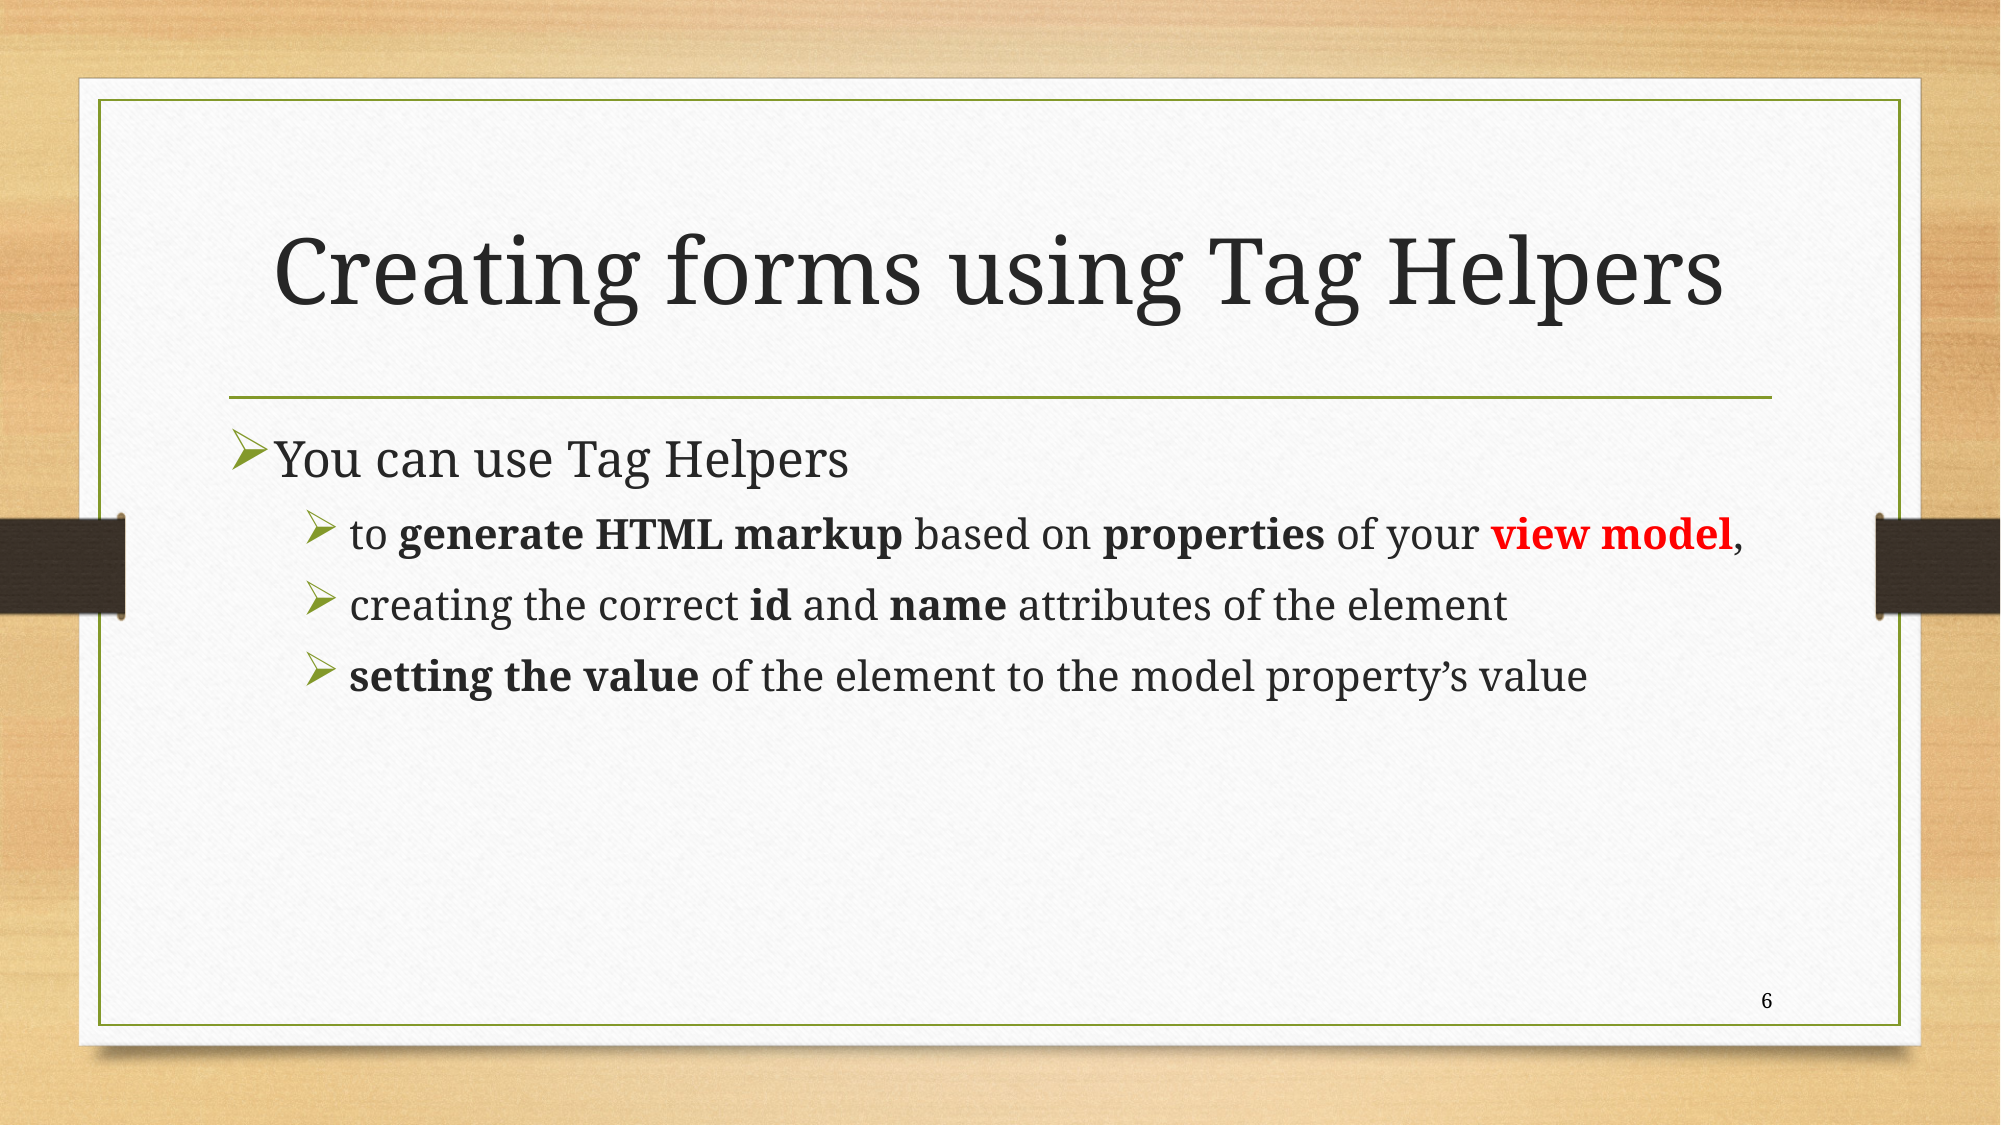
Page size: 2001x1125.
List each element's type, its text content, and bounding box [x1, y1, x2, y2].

list You can use Tag Helpers to generate HTML markup based on properties of your view model, creating the correct id and name attributes of the element setting the value of the element to the model property’s value [212, 419, 1788, 964]
slide_number 6 [1698, 979, 1788, 1025]
title Creating forms using Tag Helpers [212, 161, 1788, 375]
picture [0, 0, 2001, 1125]
